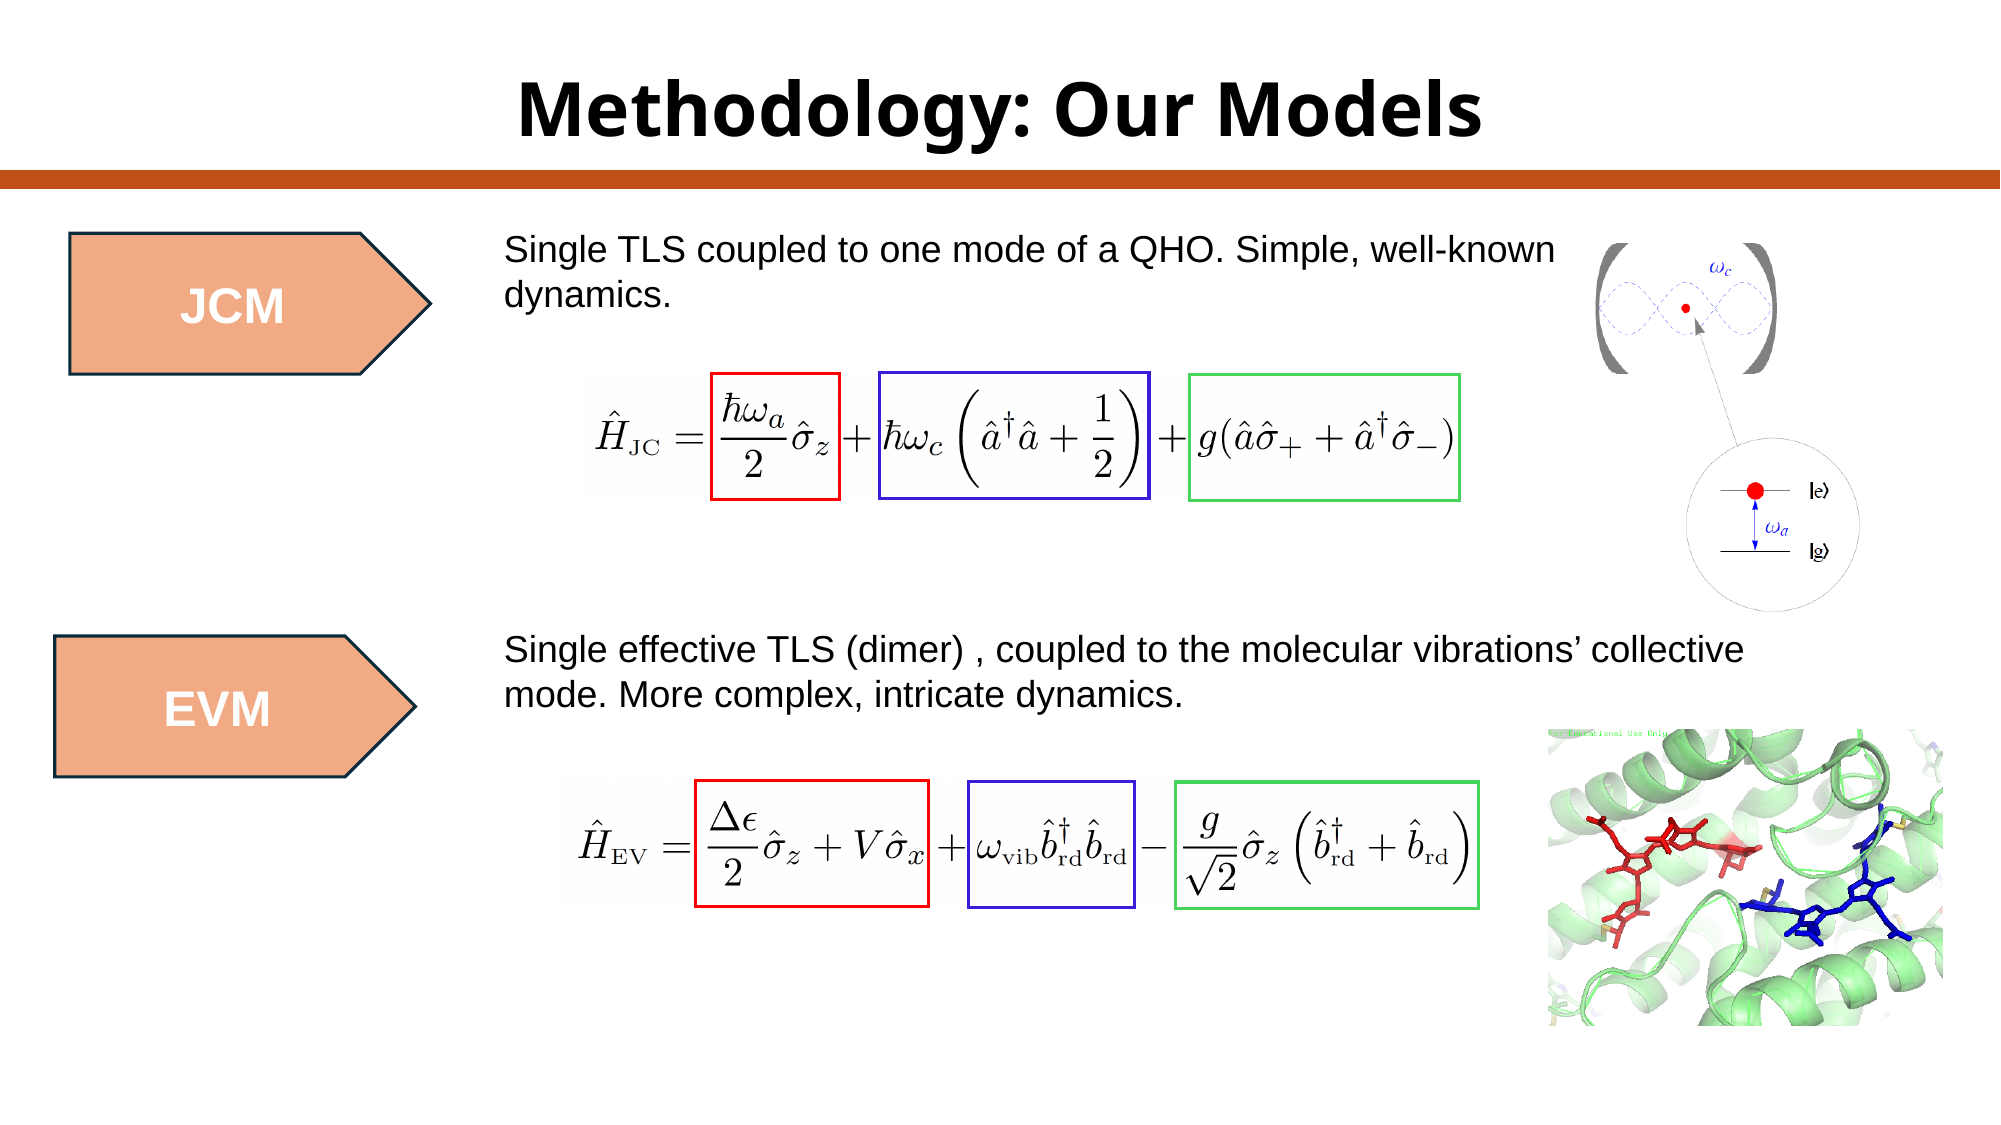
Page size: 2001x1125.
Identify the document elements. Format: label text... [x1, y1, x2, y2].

text_box [1188, 373, 1461, 502]
picture [583, 370, 1458, 501]
picture [1547, 728, 1944, 1026]
text_box JCM [68, 231, 433, 376]
picture [1580, 229, 1875, 618]
text_box [0, 170, 2000, 189]
text_box EVM [53, 634, 418, 779]
picture [558, 776, 1480, 910]
text_box Single effective TLS (dimer) , coupled to the molecular vibrations’ collective mode. More complex, intricate dynamics. [489, 617, 1855, 722]
text_box Single TLS coupled to one mode of a QHO. Simple, well-known dynamics. [489, 217, 1571, 368]
title Methodology: Our Models [0, 51, 2000, 170]
